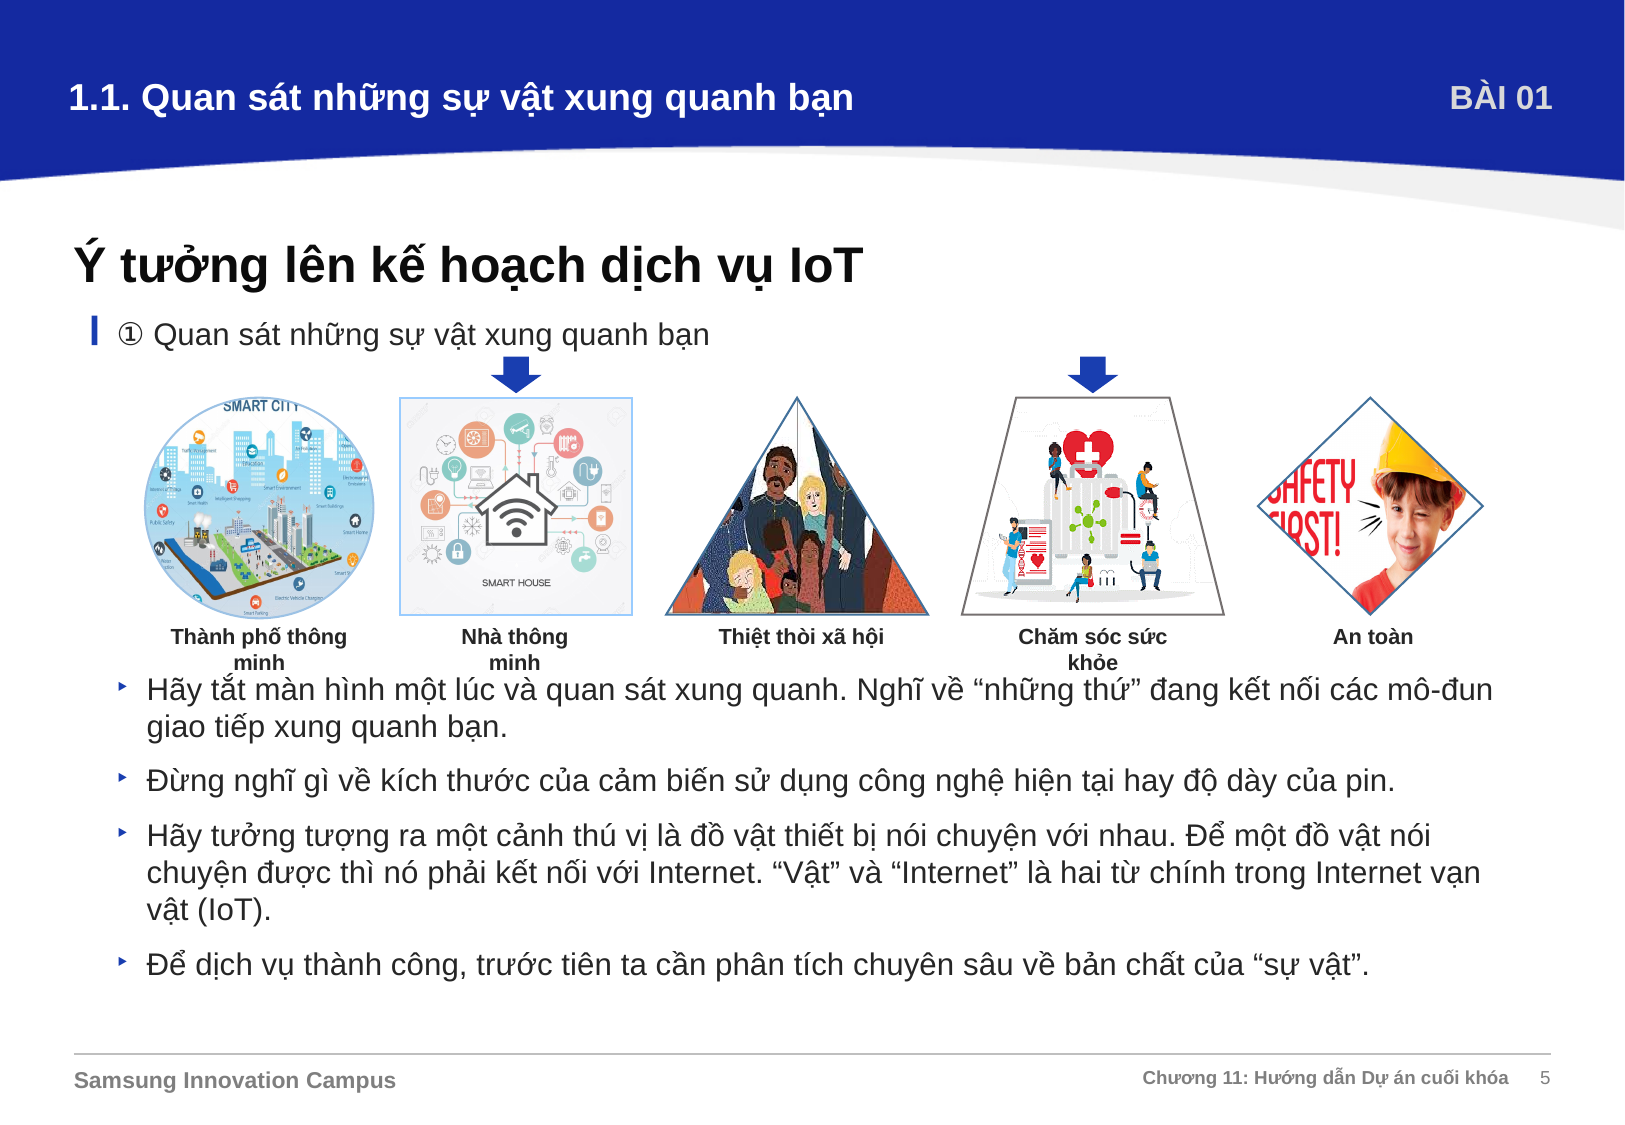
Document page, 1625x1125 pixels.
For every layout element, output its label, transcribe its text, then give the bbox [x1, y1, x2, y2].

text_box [67, 73, 1554, 120]
picture [0, 0, 1625, 1125]
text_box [91, 313, 1533, 352]
text_box Hãy tắt màn hình một lúc và quan sát xung quanh. Nghĩ về “những thứ” đang kết nối các mô-đun giao tiếp xung quanh bạn. Đừng nghĩ gì về kích thước của cảm biến sử dụng công nghệ hiện tại hay độ dày của pin. Hãy tưởng tượng ra một cảnh thú vị là đồ vật thiết bị nói chuyện với nhau. Để một đồ vật nói chuyện được thì nó phải kết nối với Internet. “Vật” và “Internet” là hai từ chính trong Internet vạn vật (IoT). Để dịch vụ thành công, trước tiên ta cần phân tích chuyên sâu về bản chất của “sự vật”. [116, 657, 1533, 993]
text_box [144, 361, 1484, 650]
text_box Ý tưởng lên kế hoạch dịch vụ IoT [73, 232, 1551, 293]
